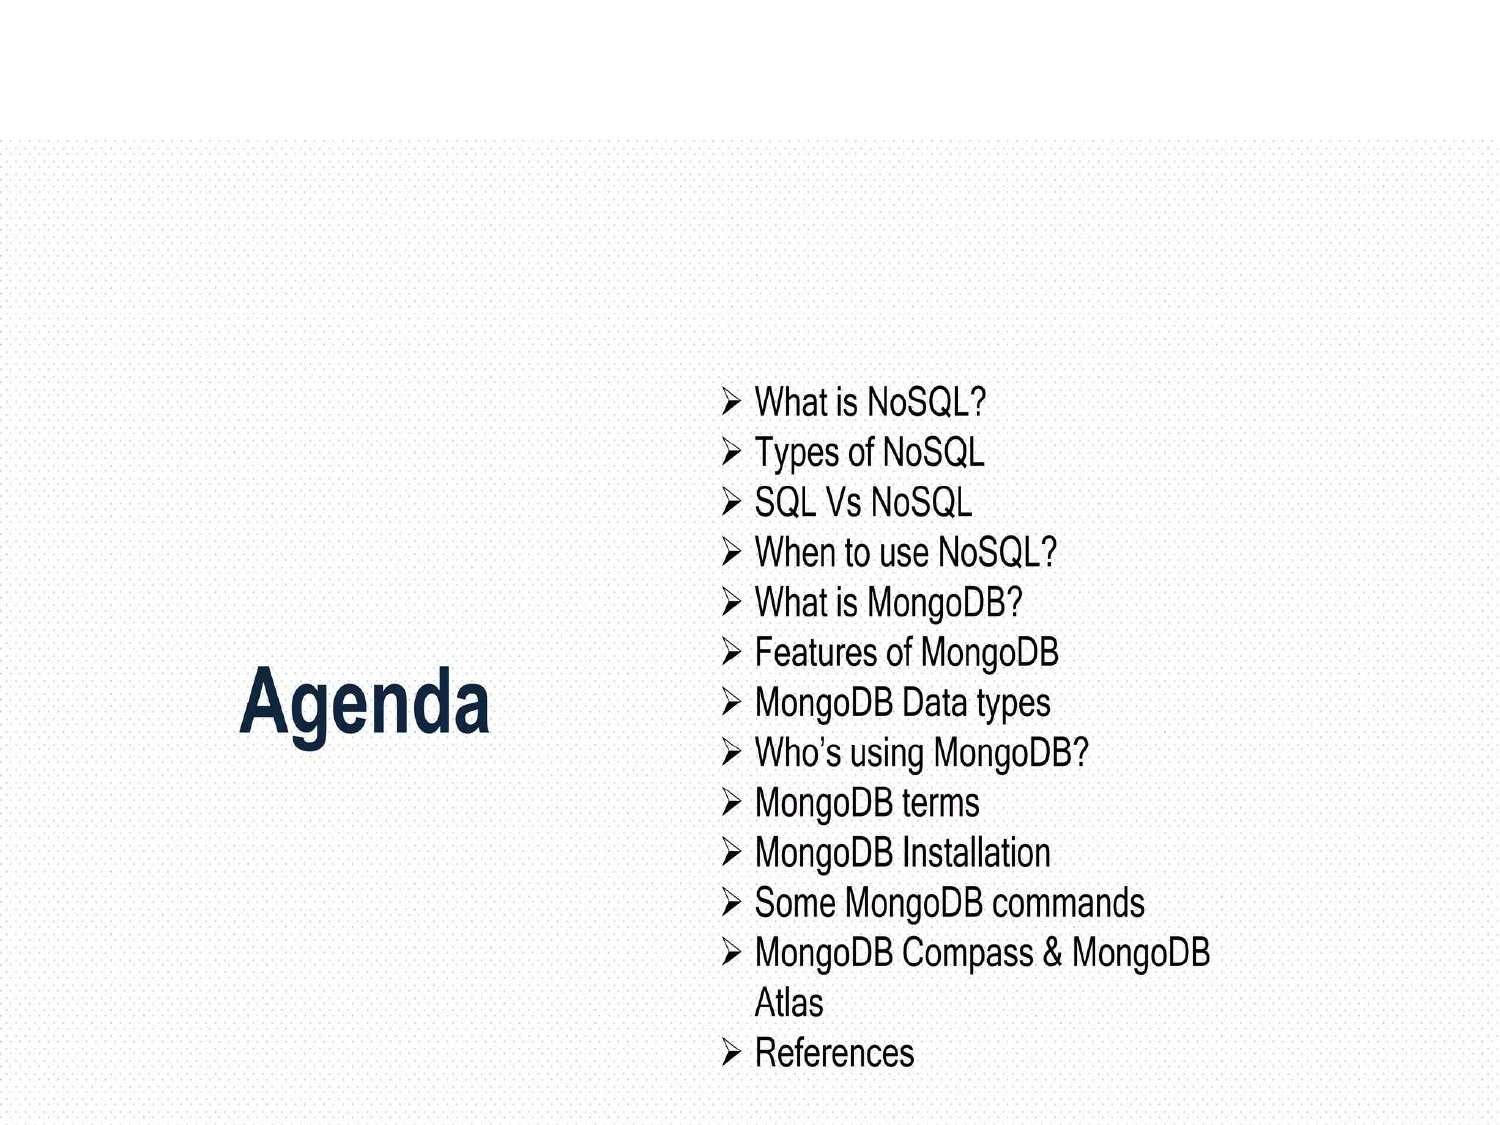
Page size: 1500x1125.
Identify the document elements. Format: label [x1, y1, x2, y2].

picture [0, 140, 1500, 1125]
